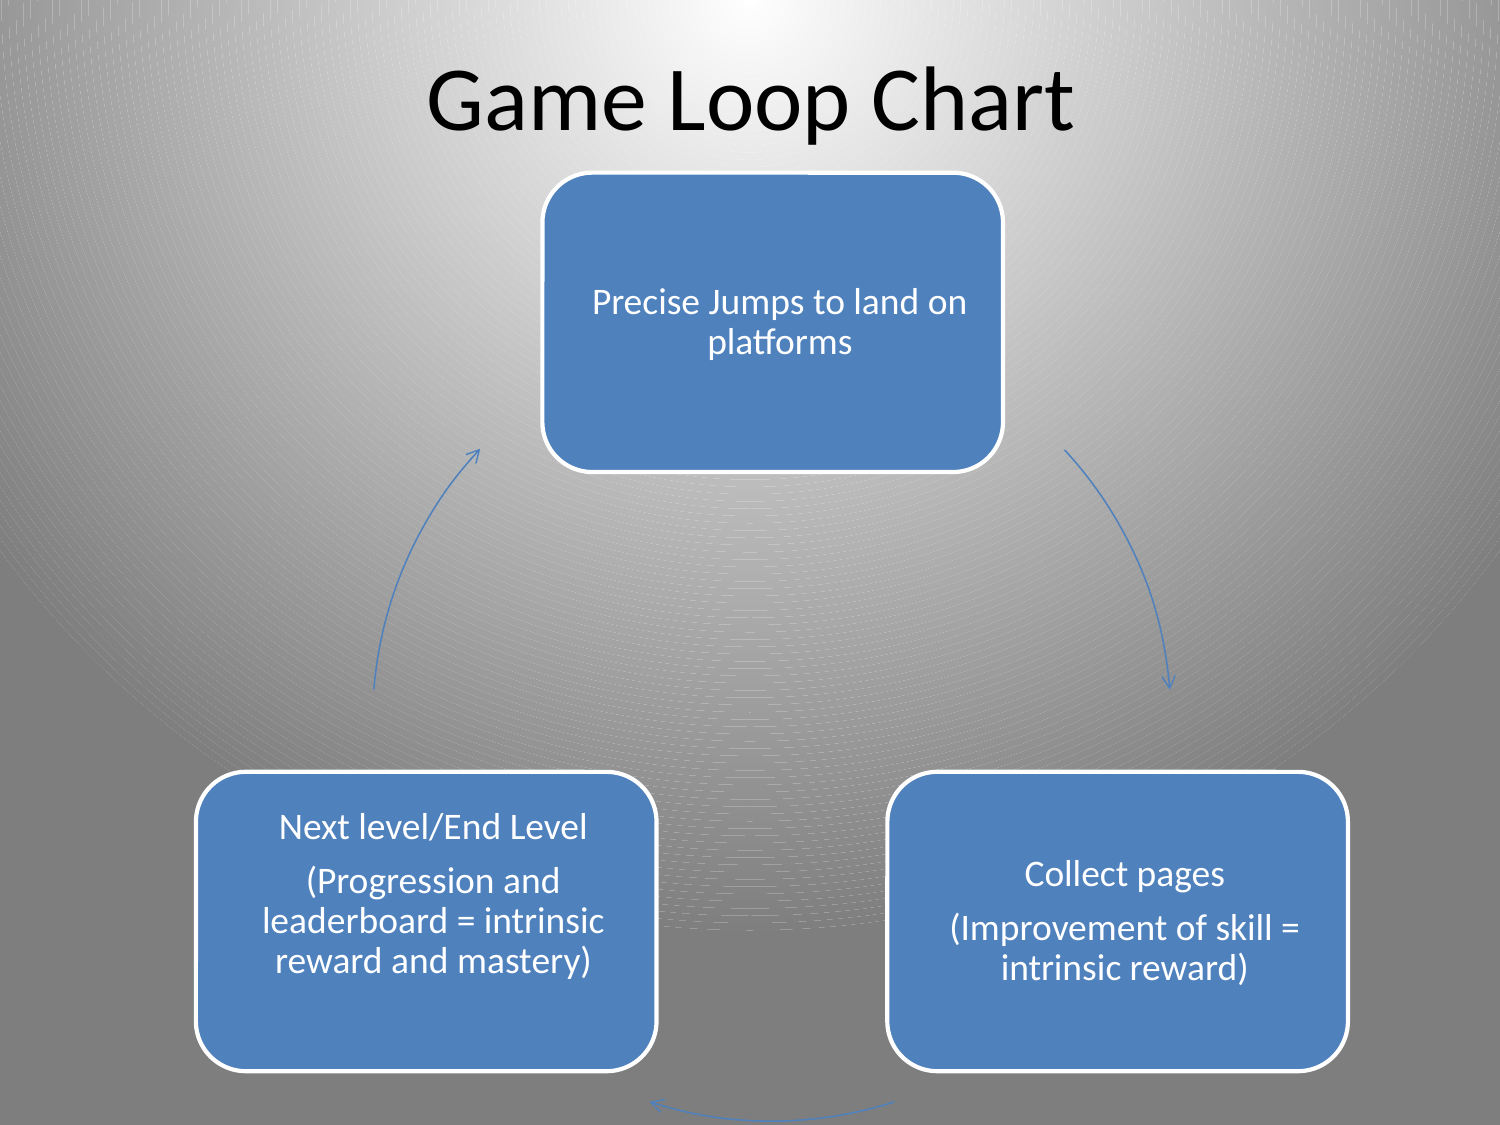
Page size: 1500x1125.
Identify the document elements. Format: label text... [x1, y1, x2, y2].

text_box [0, 172, 1500, 1125]
title Game Loop Chart [76, 0, 1427, 171]
